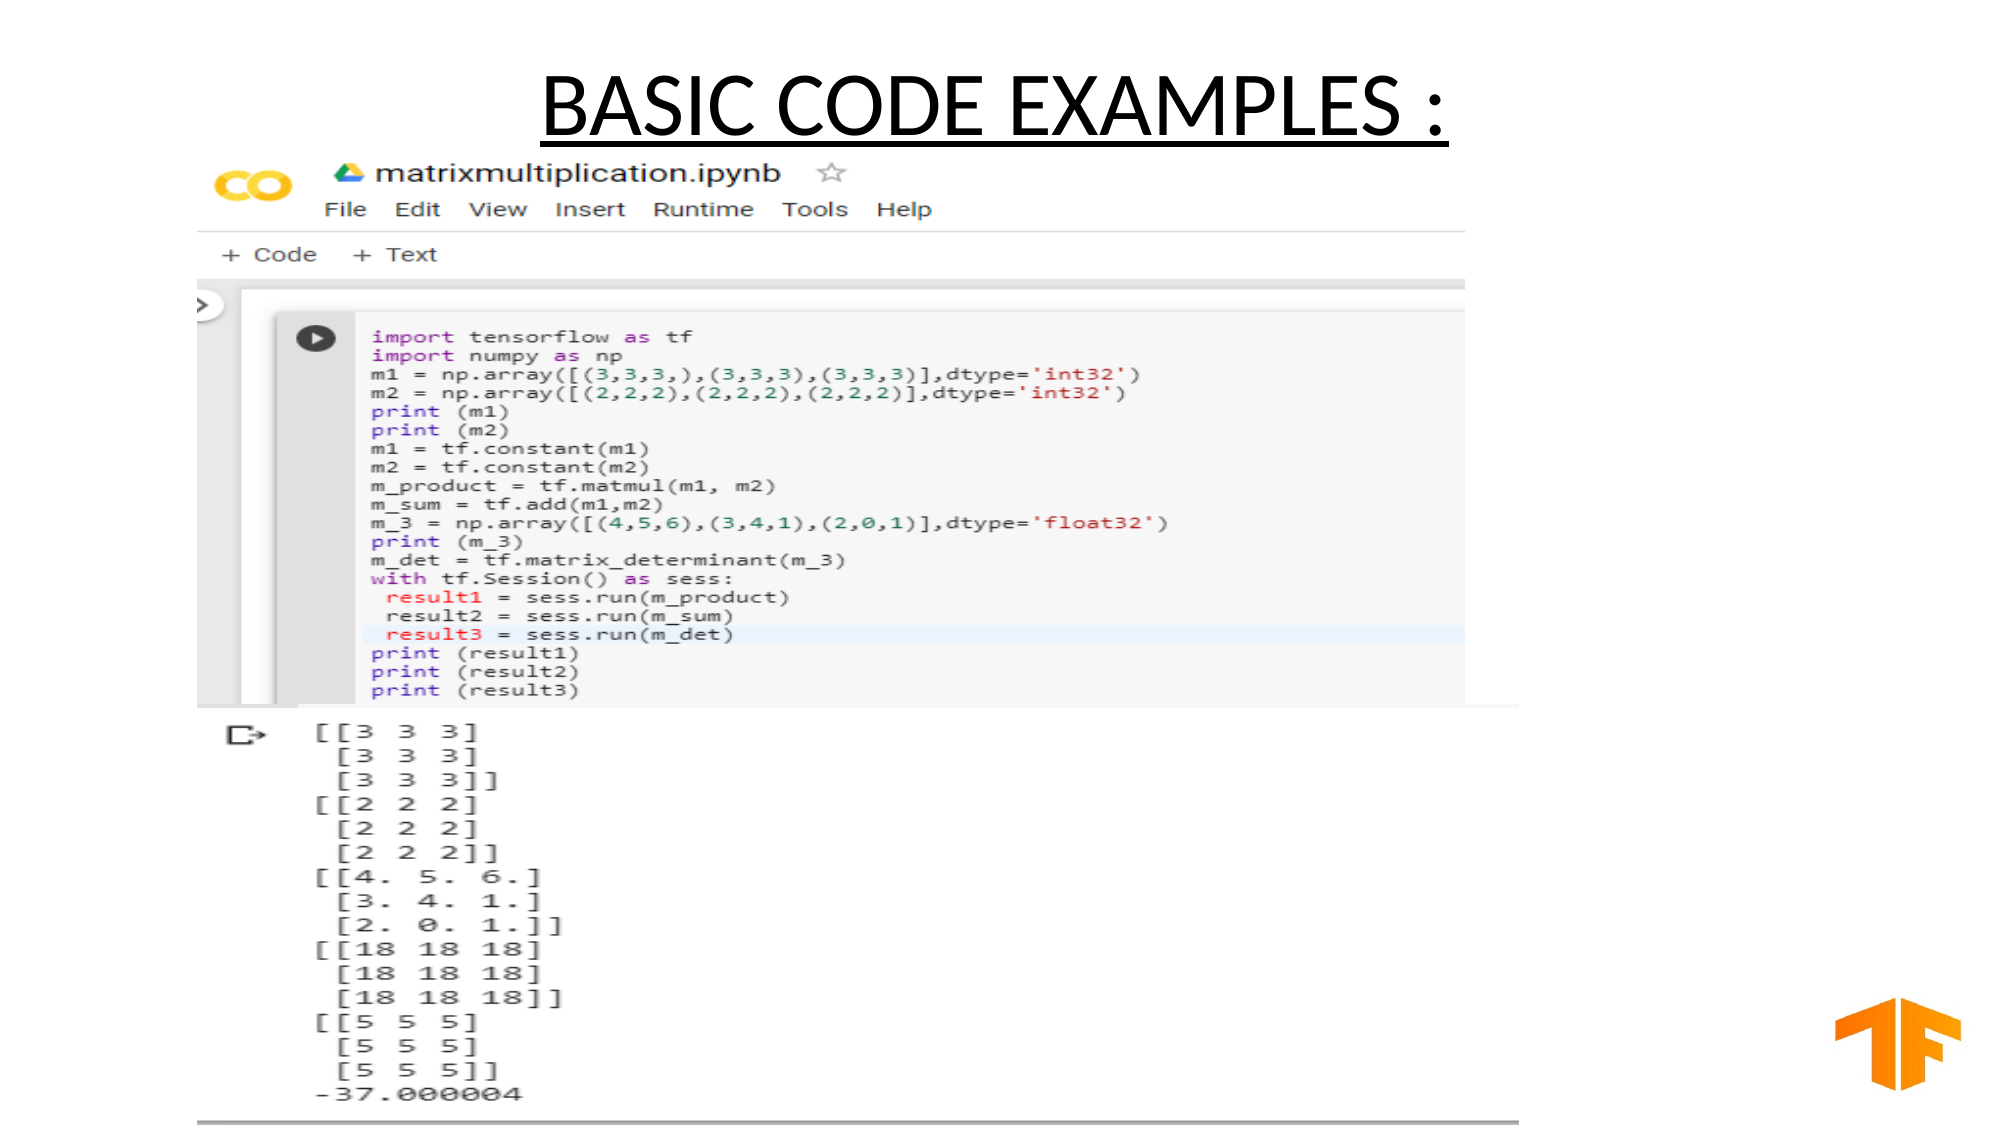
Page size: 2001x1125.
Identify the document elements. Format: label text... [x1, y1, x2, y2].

picture [1814, 965, 1984, 1106]
picture [197, 162, 1519, 1125]
text_box BASIC CODE EXAMPLES : [286, 36, 1703, 161]
